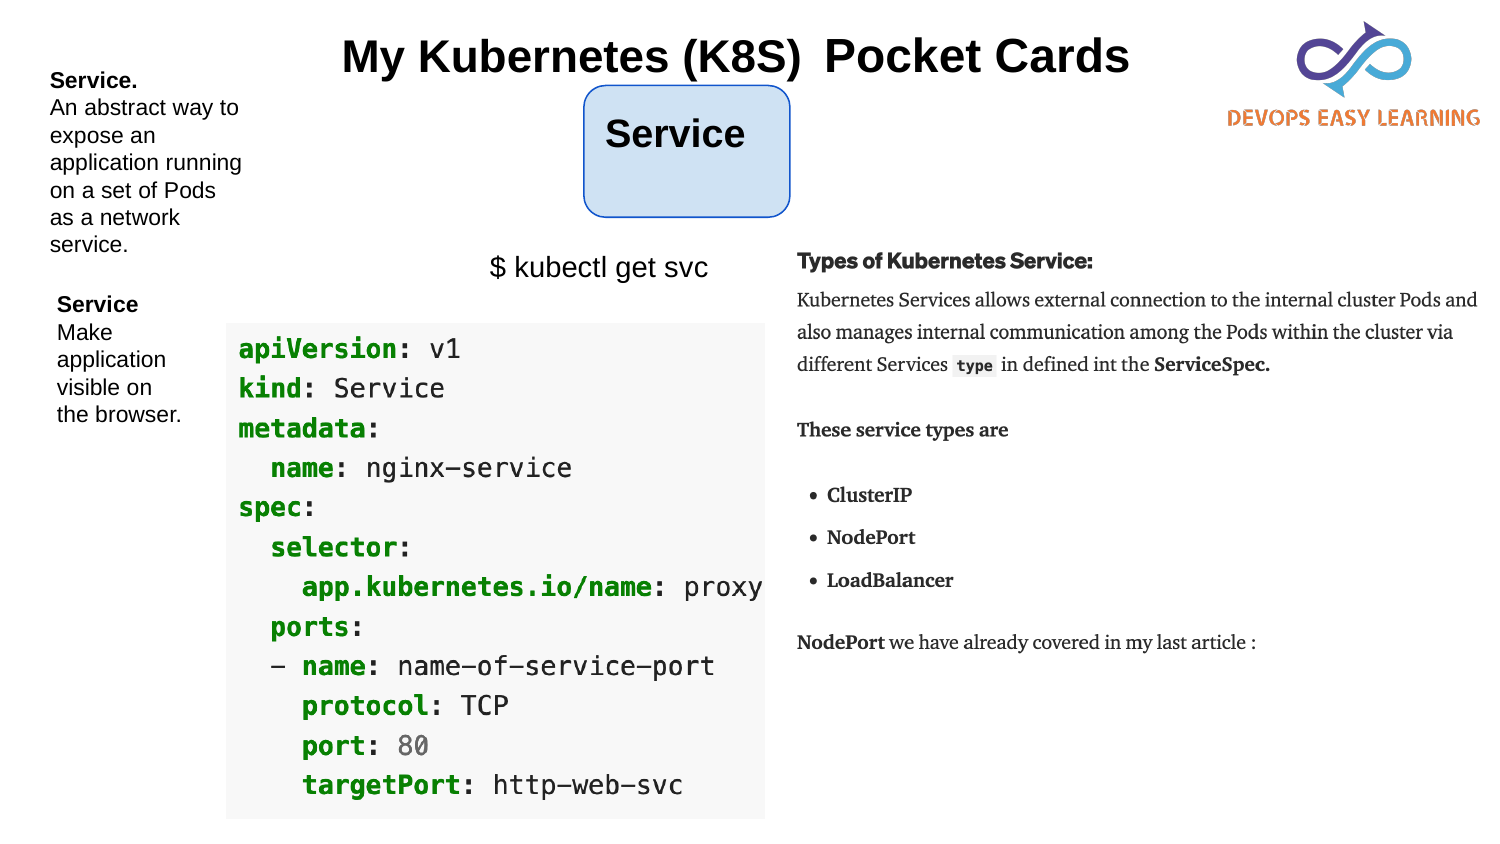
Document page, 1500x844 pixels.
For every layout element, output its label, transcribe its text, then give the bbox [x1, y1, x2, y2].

picture [1216, 9, 1492, 148]
picture [225, 323, 766, 819]
picture [789, 233, 1490, 656]
text_box Service Make application visible on the browser. [41, 275, 202, 443]
text_box $ kubectl get svc [474, 233, 787, 299]
text_box Service [583, 85, 790, 218]
text_box My Kubernetes (K8S) Pocket Cards [7, 9, 1214, 138]
text_box Service. An abstract way to expose an application running on a set of Pods as a network service. [34, 50, 263, 273]
